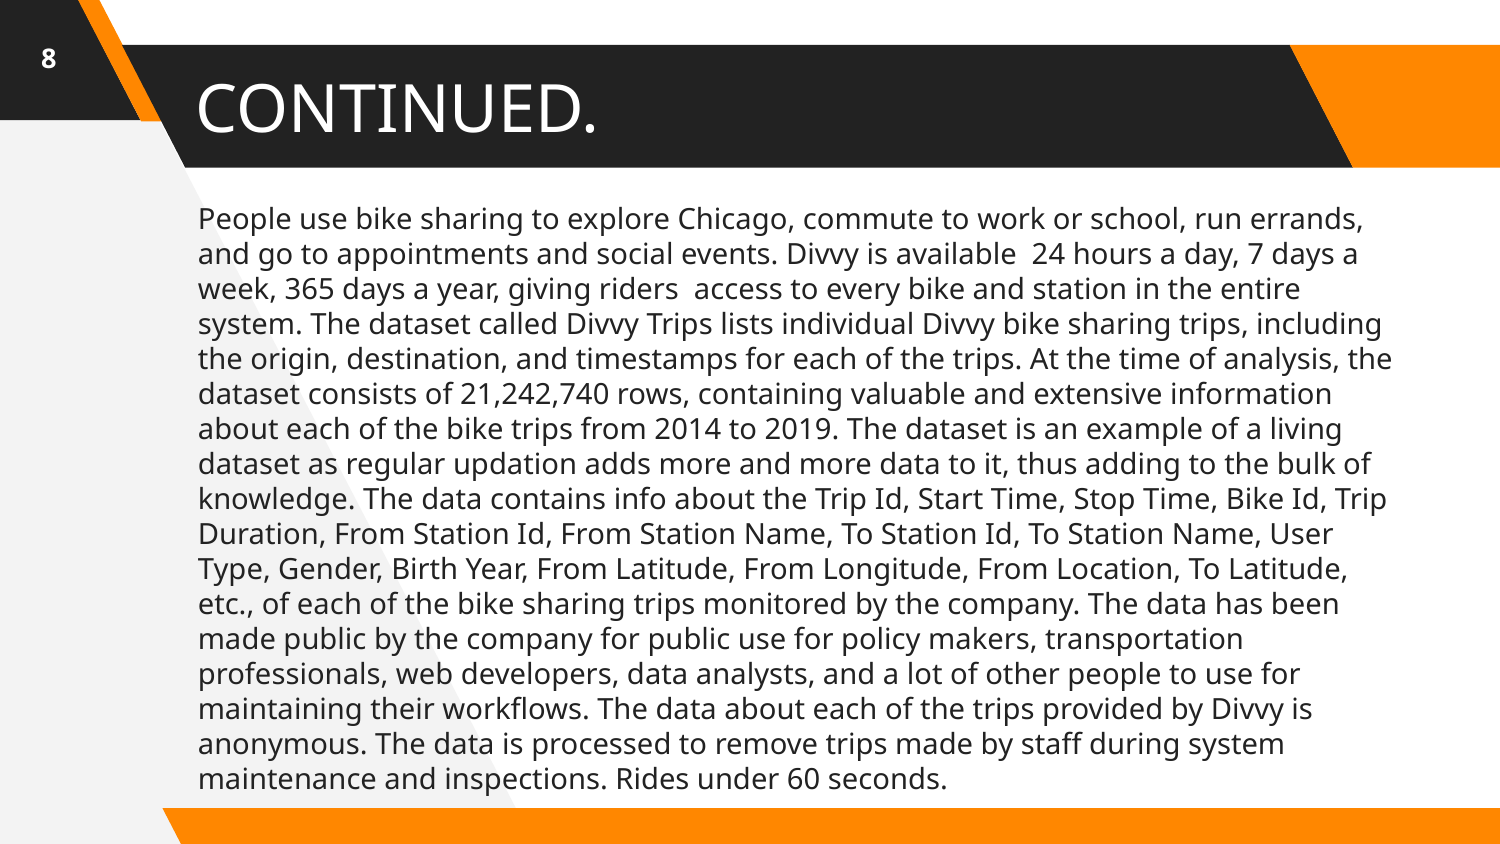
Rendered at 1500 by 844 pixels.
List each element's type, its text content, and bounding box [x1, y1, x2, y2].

title CONTINUED. [180, 44, 1424, 168]
list People use bike sharing to explore Chicago, commute to work or school, run errands, and go to appointments and social events. Divvy is available 24 hours a day, 7 days a week, 365 days a year, giving riders access to every bike and station in the entire system. The dataset called Divvy Trips lists individual Divvy bike sharing trips, including the origin, destination, and timestamps for each of the trips. At the time of analysis, the dataset consists of 21,242,740 rows, containing valuable and extensive information about each of the bike trips from 2014 to 2019. The dataset is an example of a living dataset as regular updation adds more and more data to it, thus adding to the bulk of knowledge. The data contains info about the Trip Id, Start Time, Stop Time, Bike Id, Trip Duration, From Station Id, From Station Name, To Station Id, To Station Name, User Type, Gender, Birth Year, From Latitude, From Longitude, From Location, To Latitude, etc., of each of the bike sharing trips monitored by the company. The data has been made public by the company for public use for policy makers, transportation professionals, web developers, data analysts, and a lot of other people to use for maintaining their workflows. The data about each of the trips provided by Divvy is anonymous. The data is processed to remove trips made by staff during system maintenance and inspections. Rides under 60 seconds. [183, 185, 1414, 788]
slide_number 8 [0, 0, 98, 121]
